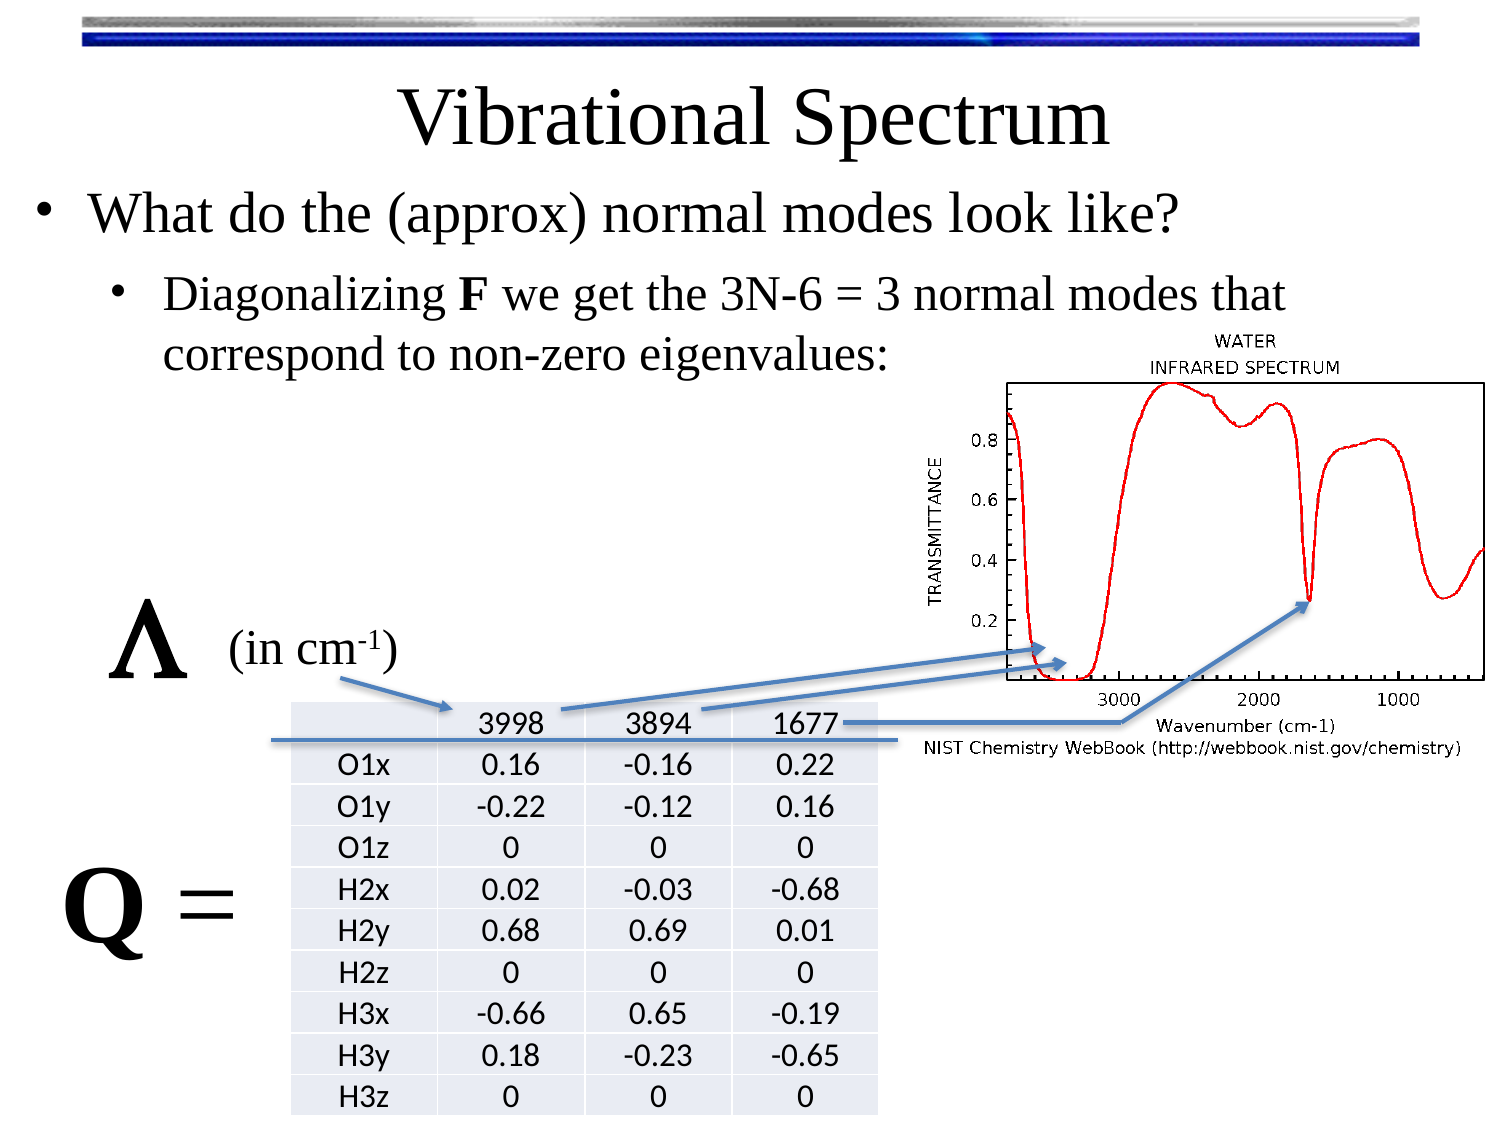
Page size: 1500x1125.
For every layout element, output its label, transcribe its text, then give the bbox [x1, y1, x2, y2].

table_cell 0 [733, 951, 878, 991]
table_cell -0.65 [733, 1034, 878, 1074]
table_cell 0.65 [586, 992, 731, 1032]
table_cell -0.03 [586, 868, 731, 908]
table_cell 0.69 [586, 909, 731, 949]
table_header 3894 [586, 718, 731, 736]
table_cell H2x [291, 868, 437, 908]
table_cell -0.68 [733, 868, 878, 908]
table_cell 0 [733, 1075, 878, 1115]
table_cell 0 [586, 826, 731, 866]
table_cell 0.16 [733, 785, 878, 825]
table_cell 0.16 [438, 751, 584, 783]
table_cell 0 [438, 951, 584, 991]
table_cell 0 [733, 826, 878, 866]
table_cell -0.16 [586, 751, 731, 783]
text_box What do the (approx) normal modes look like? Diagonalizing F we get the 3N-6 = 3 normal modes that correspond to non-zero eigenvalues: [16, 173, 1442, 524]
table_cell 0.01 [733, 909, 878, 949]
table_cell H3z [291, 1075, 437, 1115]
table_cell H3x [291, 992, 437, 1032]
picture [79, 12, 1426, 52]
table_cell -0.66 [438, 992, 584, 1032]
picture [919, 321, 1500, 758]
table_header 1677 [733, 719, 878, 736]
table_cell 0.18 [438, 1034, 584, 1074]
table_header 3998 [438, 702, 584, 736]
table_cell 0 [586, 951, 731, 991]
text_box (in cm-1) [213, 607, 414, 682]
table_cell H2z [291, 951, 437, 991]
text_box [701, 662, 1068, 710]
table_cell O1y [291, 785, 437, 825]
table_cell -0.19 [733, 992, 878, 1032]
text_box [560, 647, 1047, 710]
table_cell O1x [291, 751, 437, 783]
table_cell 0 [586, 1075, 731, 1115]
table_cell 0.02 [438, 868, 584, 908]
table_cell H2y [291, 909, 437, 949]
table_cell 0 [438, 1075, 584, 1115]
text_box Q = [45, 822, 255, 973]
text_box Vibrational Spectrum [17, 19, 1492, 204]
table_cell 0.68 [438, 909, 584, 949]
table_cell H3y [291, 1034, 437, 1074]
text_box L [94, 556, 203, 707]
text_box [1121, 601, 1310, 723]
table_cell -0.23 [586, 1034, 731, 1074]
table_cell -0.22 [438, 785, 584, 825]
table_header [291, 702, 437, 736]
table_cell 0.22 [733, 751, 878, 783]
table_cell O1z [291, 826, 437, 866]
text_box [339, 677, 454, 710]
table_cell 0 [438, 826, 584, 866]
table_cell -0.12 [586, 785, 731, 825]
